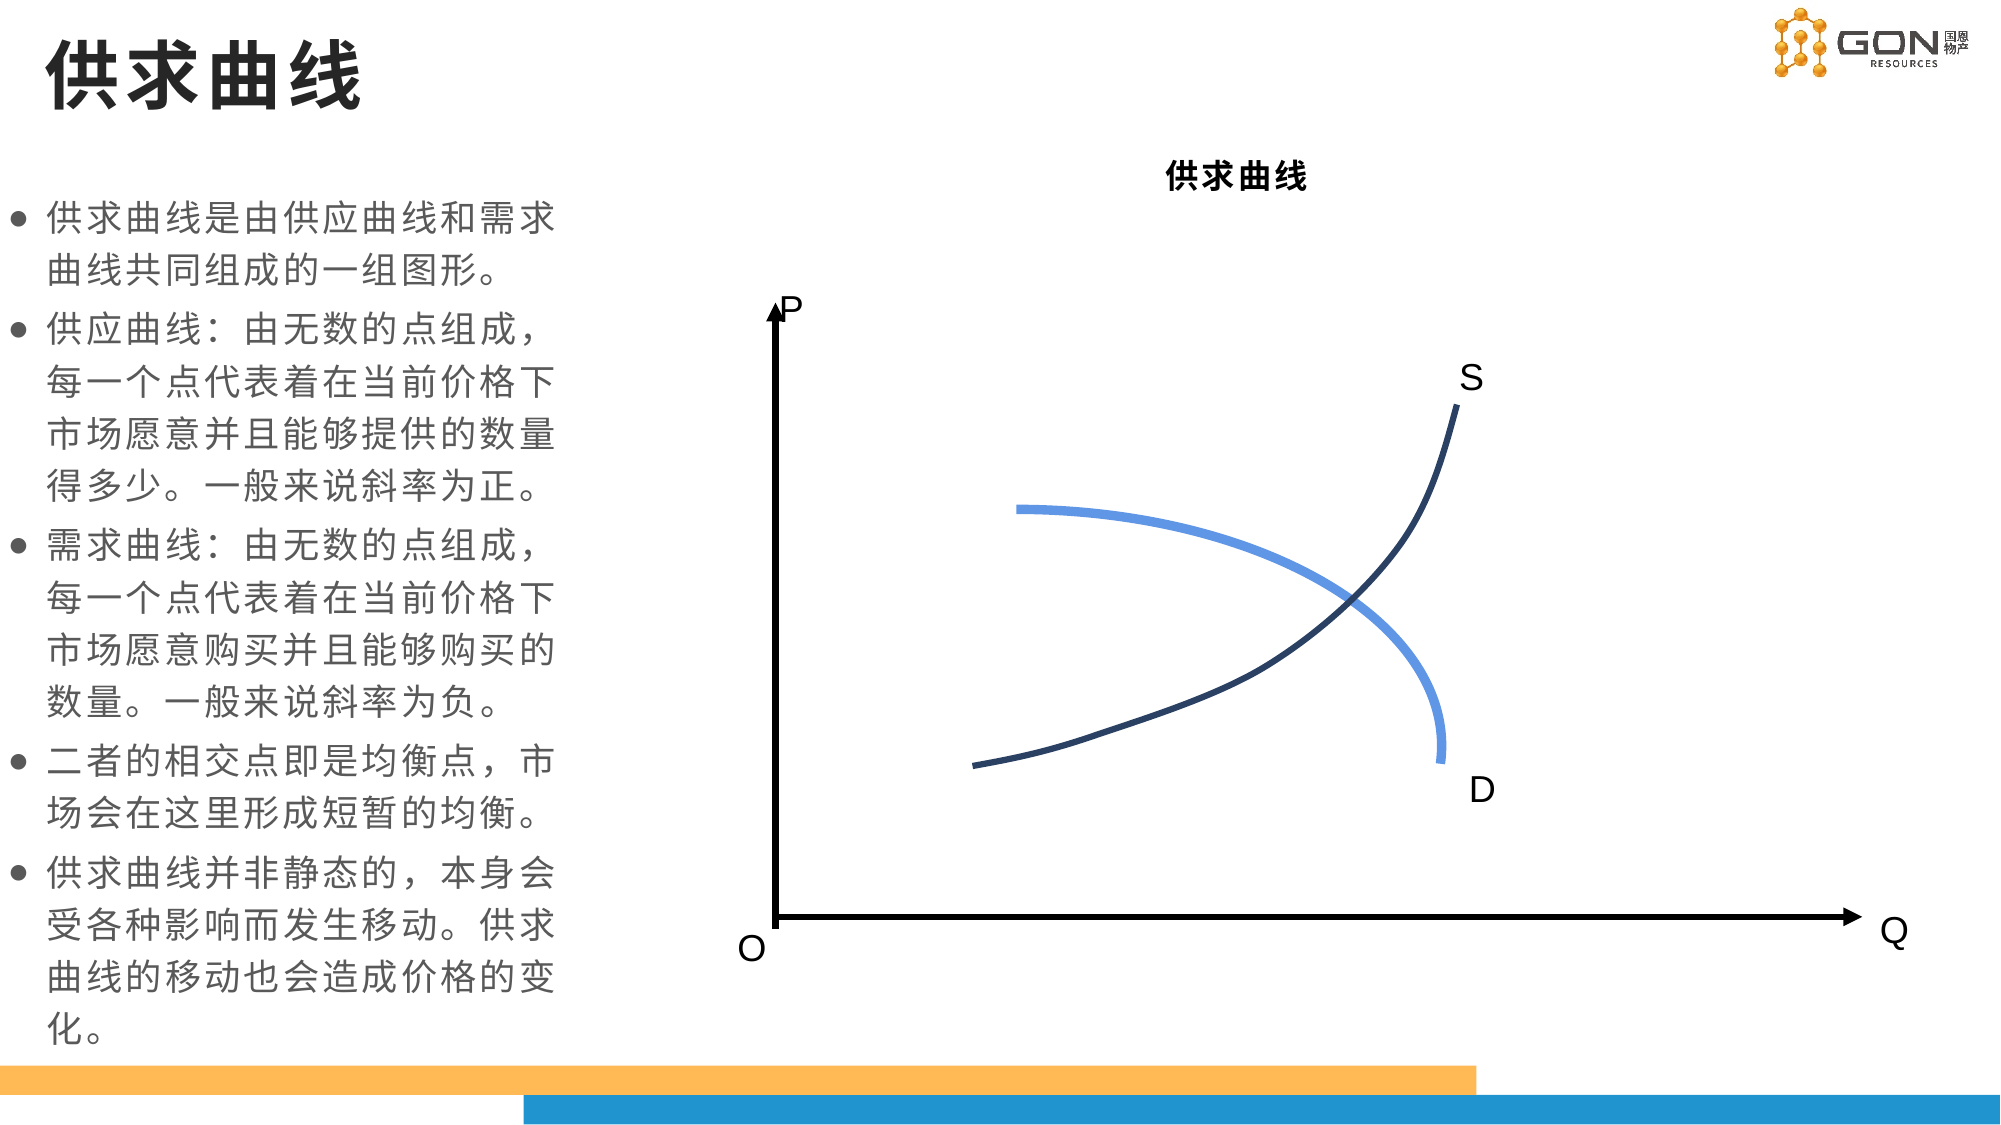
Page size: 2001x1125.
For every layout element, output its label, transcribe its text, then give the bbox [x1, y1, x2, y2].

text_box [972, 406, 1458, 768]
list 供求曲线 [570, 143, 1979, 197]
title 供求曲线 [29, 15, 1971, 132]
text_box [1062, 600, 1443, 764]
text_box [1016, 508, 1259, 732]
list 供求曲线是由供应曲线和需求曲线共同组成的一组图形。 供应曲线：由无数的点组成，每一个点代表着在当前价格下市场愿意并且能够提供的数量得多少。一般来说斜率为正。 需求曲线：由无数的点组成，每一个点代表着在当前价格下市场愿意购买并且能够购买的数量。一般来说斜率为负。 二者的相交点即是均衡点，市场会在这里形成短暂的均衡。 供求曲线并非静态的，本身会受各种影响而发生移动。供求曲线的移动也会造成价格的变化。 [0, 176, 572, 1090]
picture [1762, 0, 1978, 86]
text_box P [764, 277, 819, 338]
text_box O [722, 916, 782, 977]
text_box S [1444, 345, 1500, 406]
text_box D [1453, 758, 1511, 818]
text_box Q [1864, 898, 1924, 959]
